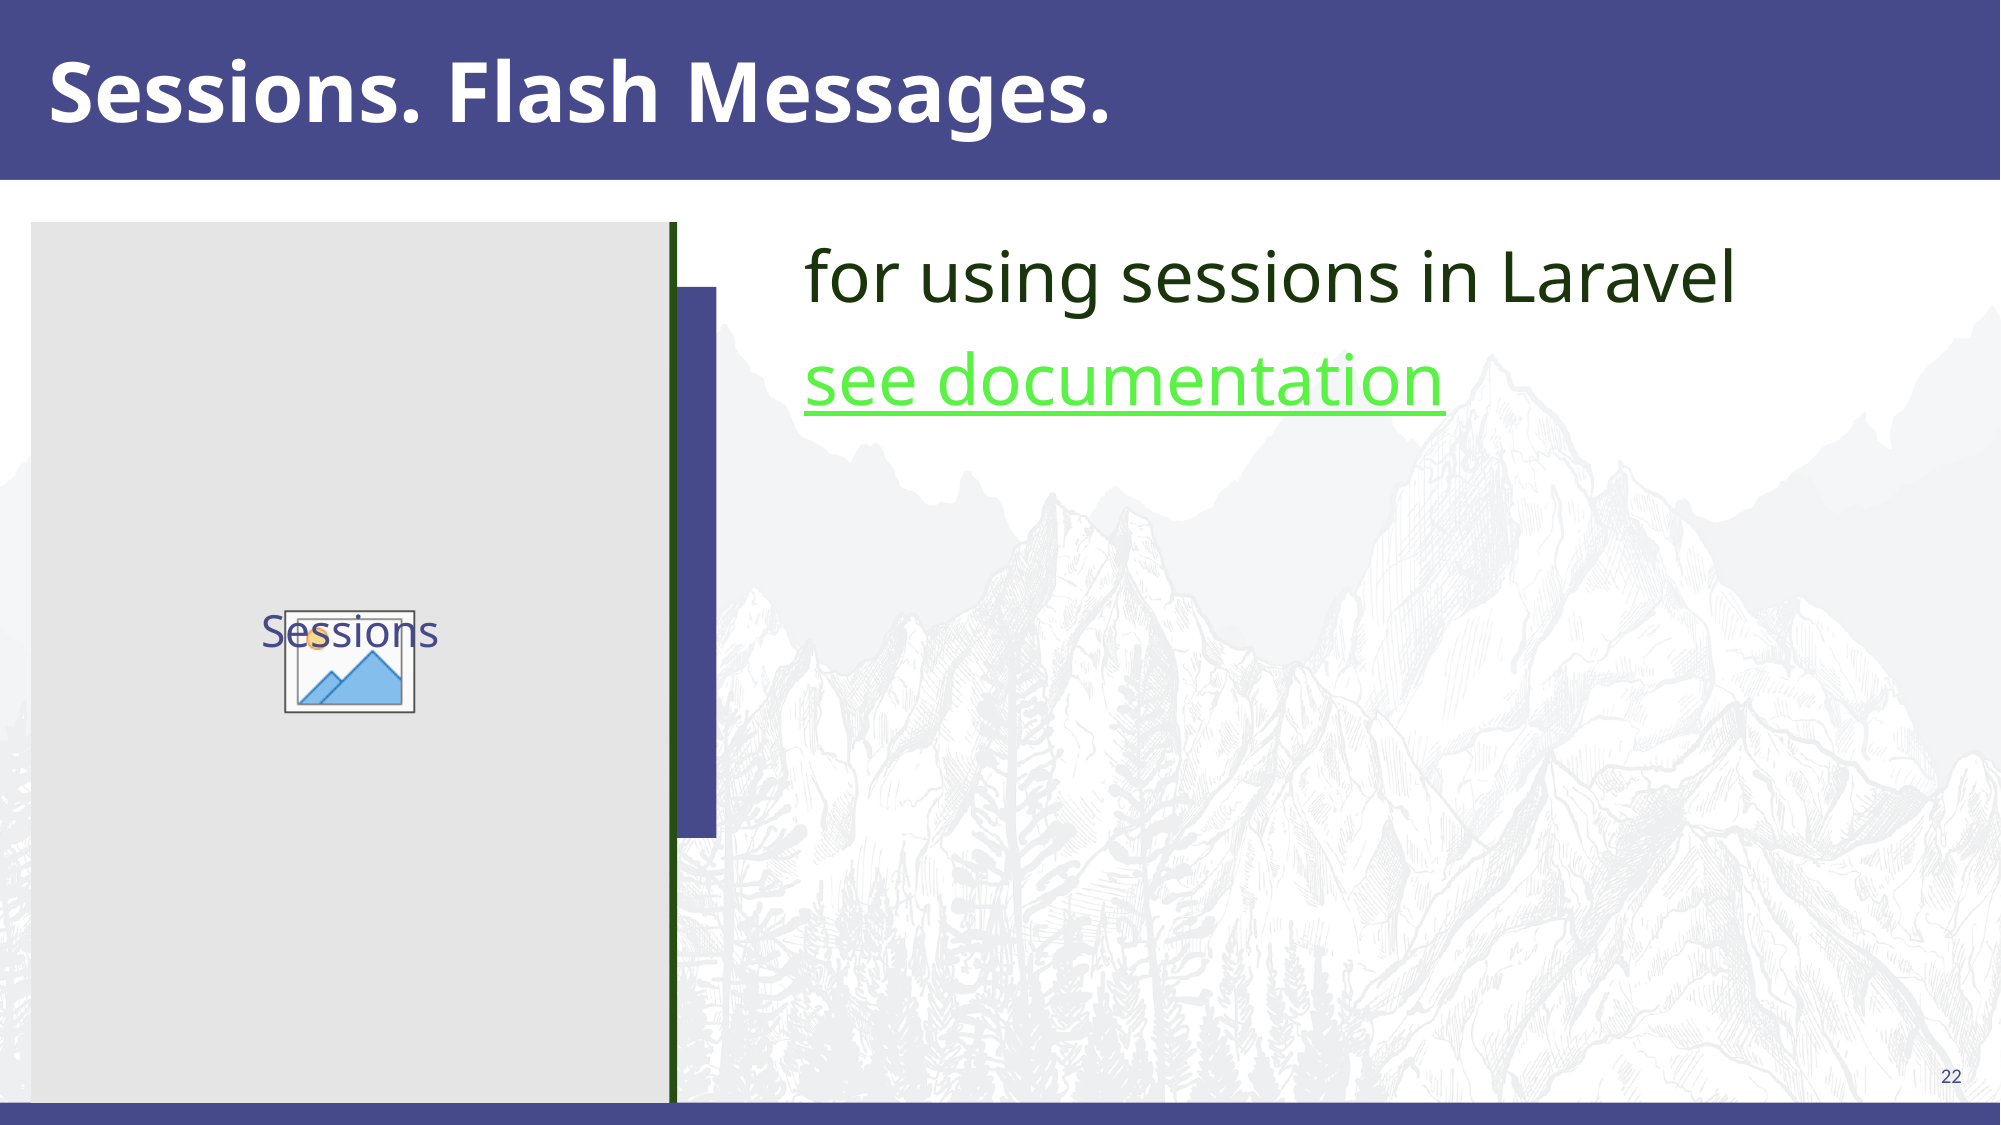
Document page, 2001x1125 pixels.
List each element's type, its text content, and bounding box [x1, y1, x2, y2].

title Sessions. Flash Messages. [31, 16, 1591, 162]
list for using sessions in Laravel see documentation [786, 222, 1968, 1047]
slide_number 22 [1897, 1049, 1968, 1101]
picture [30, 222, 670, 1103]
text_box [674, 273, 786, 766]
